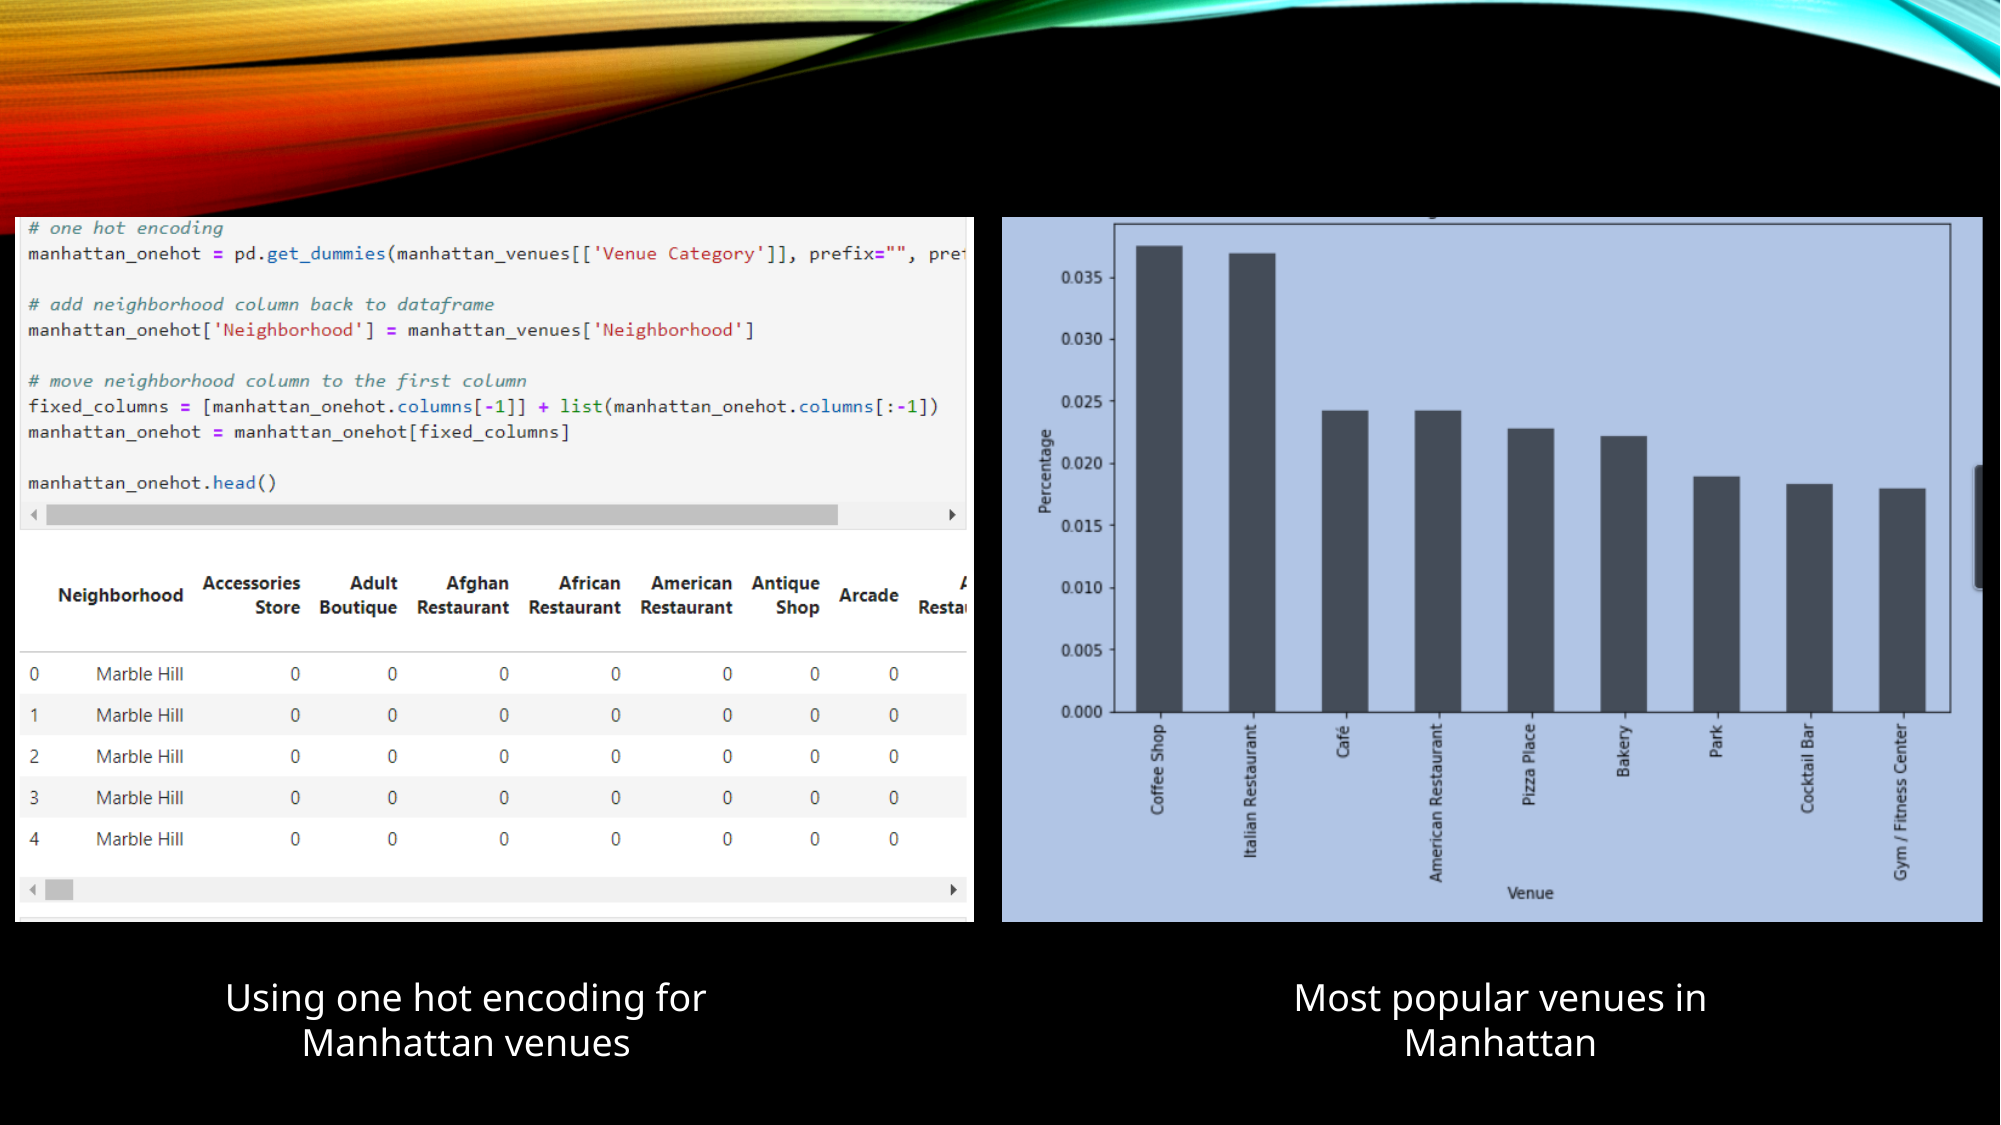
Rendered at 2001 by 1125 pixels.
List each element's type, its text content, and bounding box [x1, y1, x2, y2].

text_box Most popular venues in Manhattan [1254, 966, 1747, 1071]
text_box Using one hot encoding for Manhattan venues [208, 966, 724, 1071]
picture [0, 0, 2000, 923]
